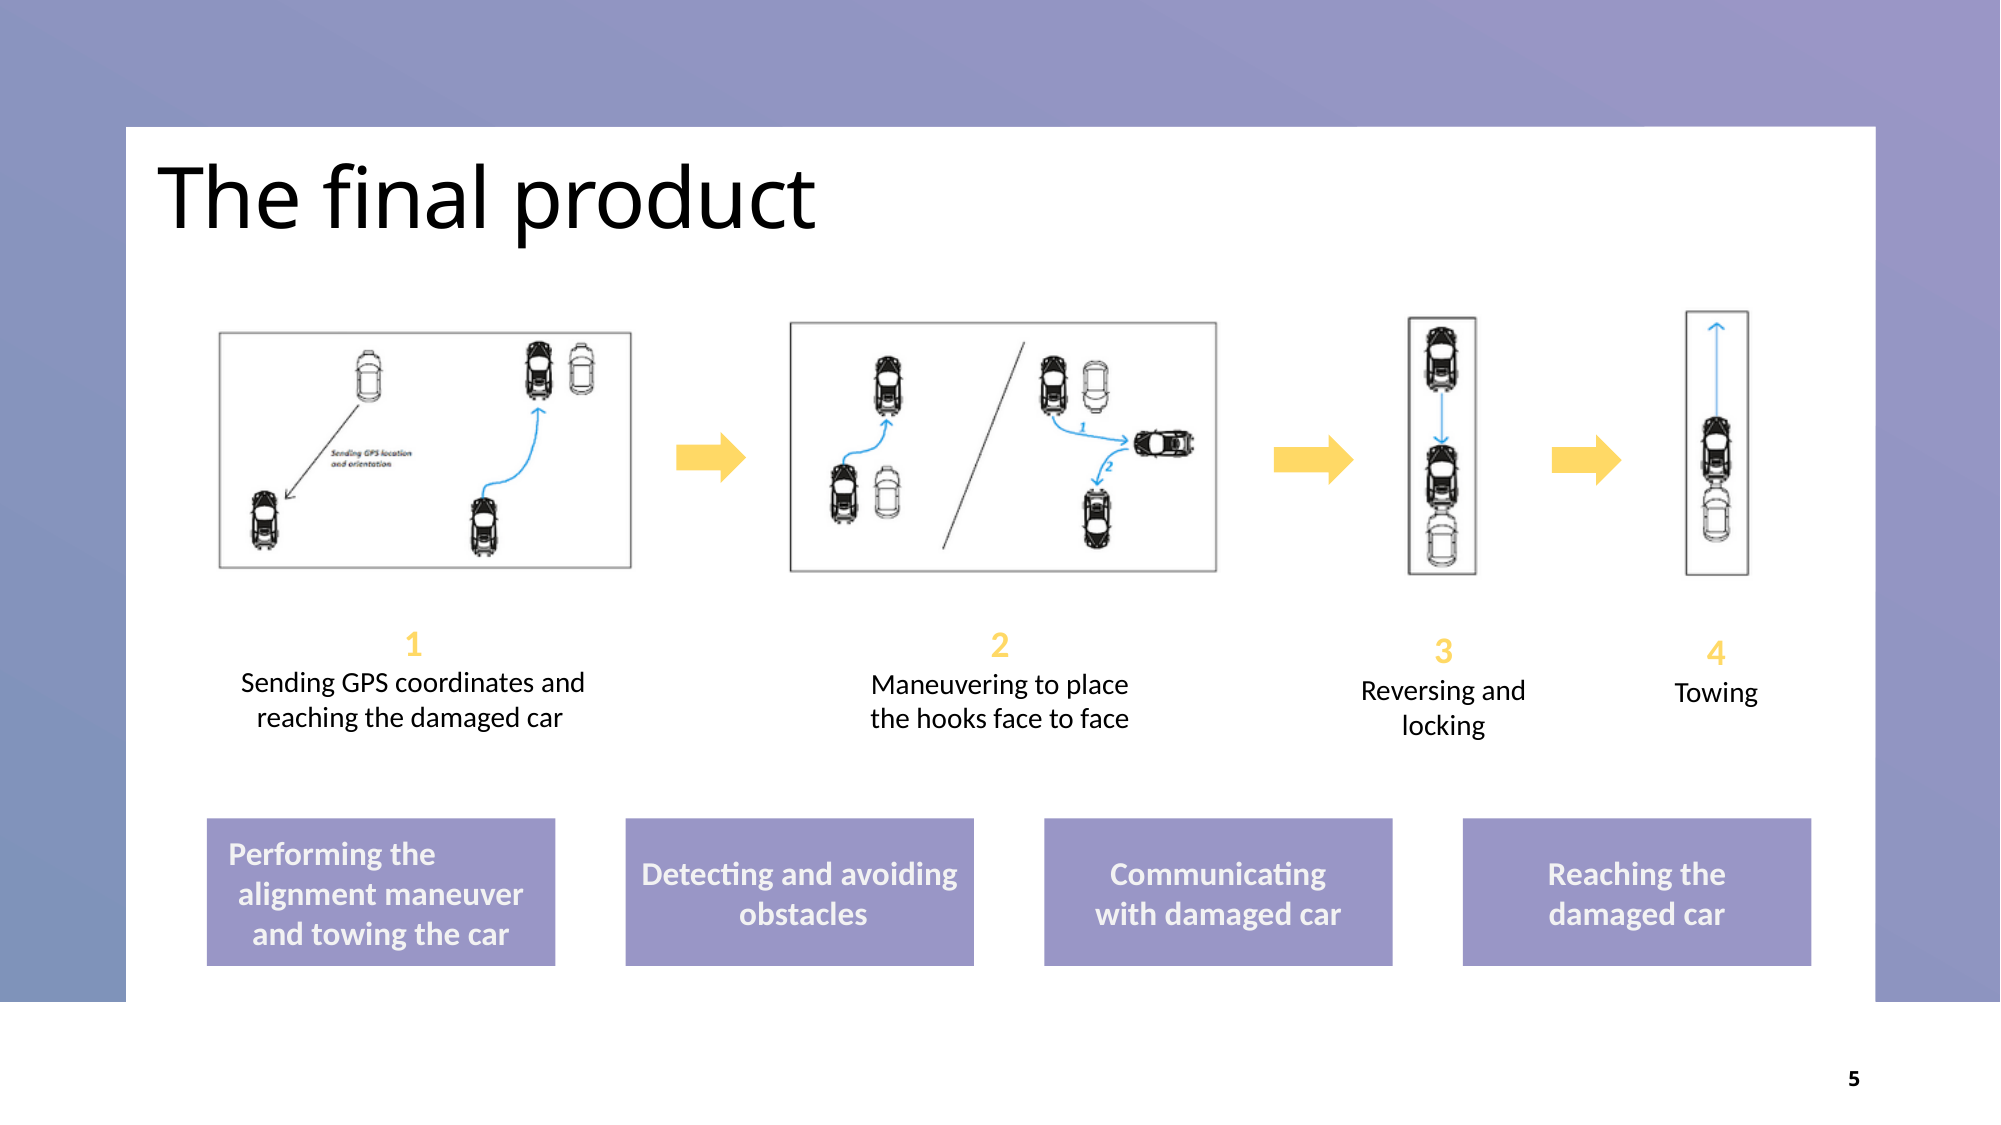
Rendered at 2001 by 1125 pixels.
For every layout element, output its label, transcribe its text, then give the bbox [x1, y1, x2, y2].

picture [1675, 307, 1757, 591]
text_box [1550, 431, 1624, 489]
text_box 2 Maneuvering to place the hooks face to face [843, 612, 1157, 743]
text_box [675, 429, 748, 486]
picture [216, 329, 637, 573]
picture [787, 320, 1223, 573]
text_box [1272, 431, 1356, 488]
text_box 3 Reversing and locking [1329, 619, 1558, 749]
picture [1404, 314, 1484, 581]
slide_number 5 [1788, 1050, 1875, 1110]
title The final product [142, 143, 874, 257]
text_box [206, 818, 1812, 966]
text_box 1 Sending GPS coordinates and reaching the damaged car [180, 611, 647, 742]
text_box 4 Towing [1621, 620, 1811, 716]
